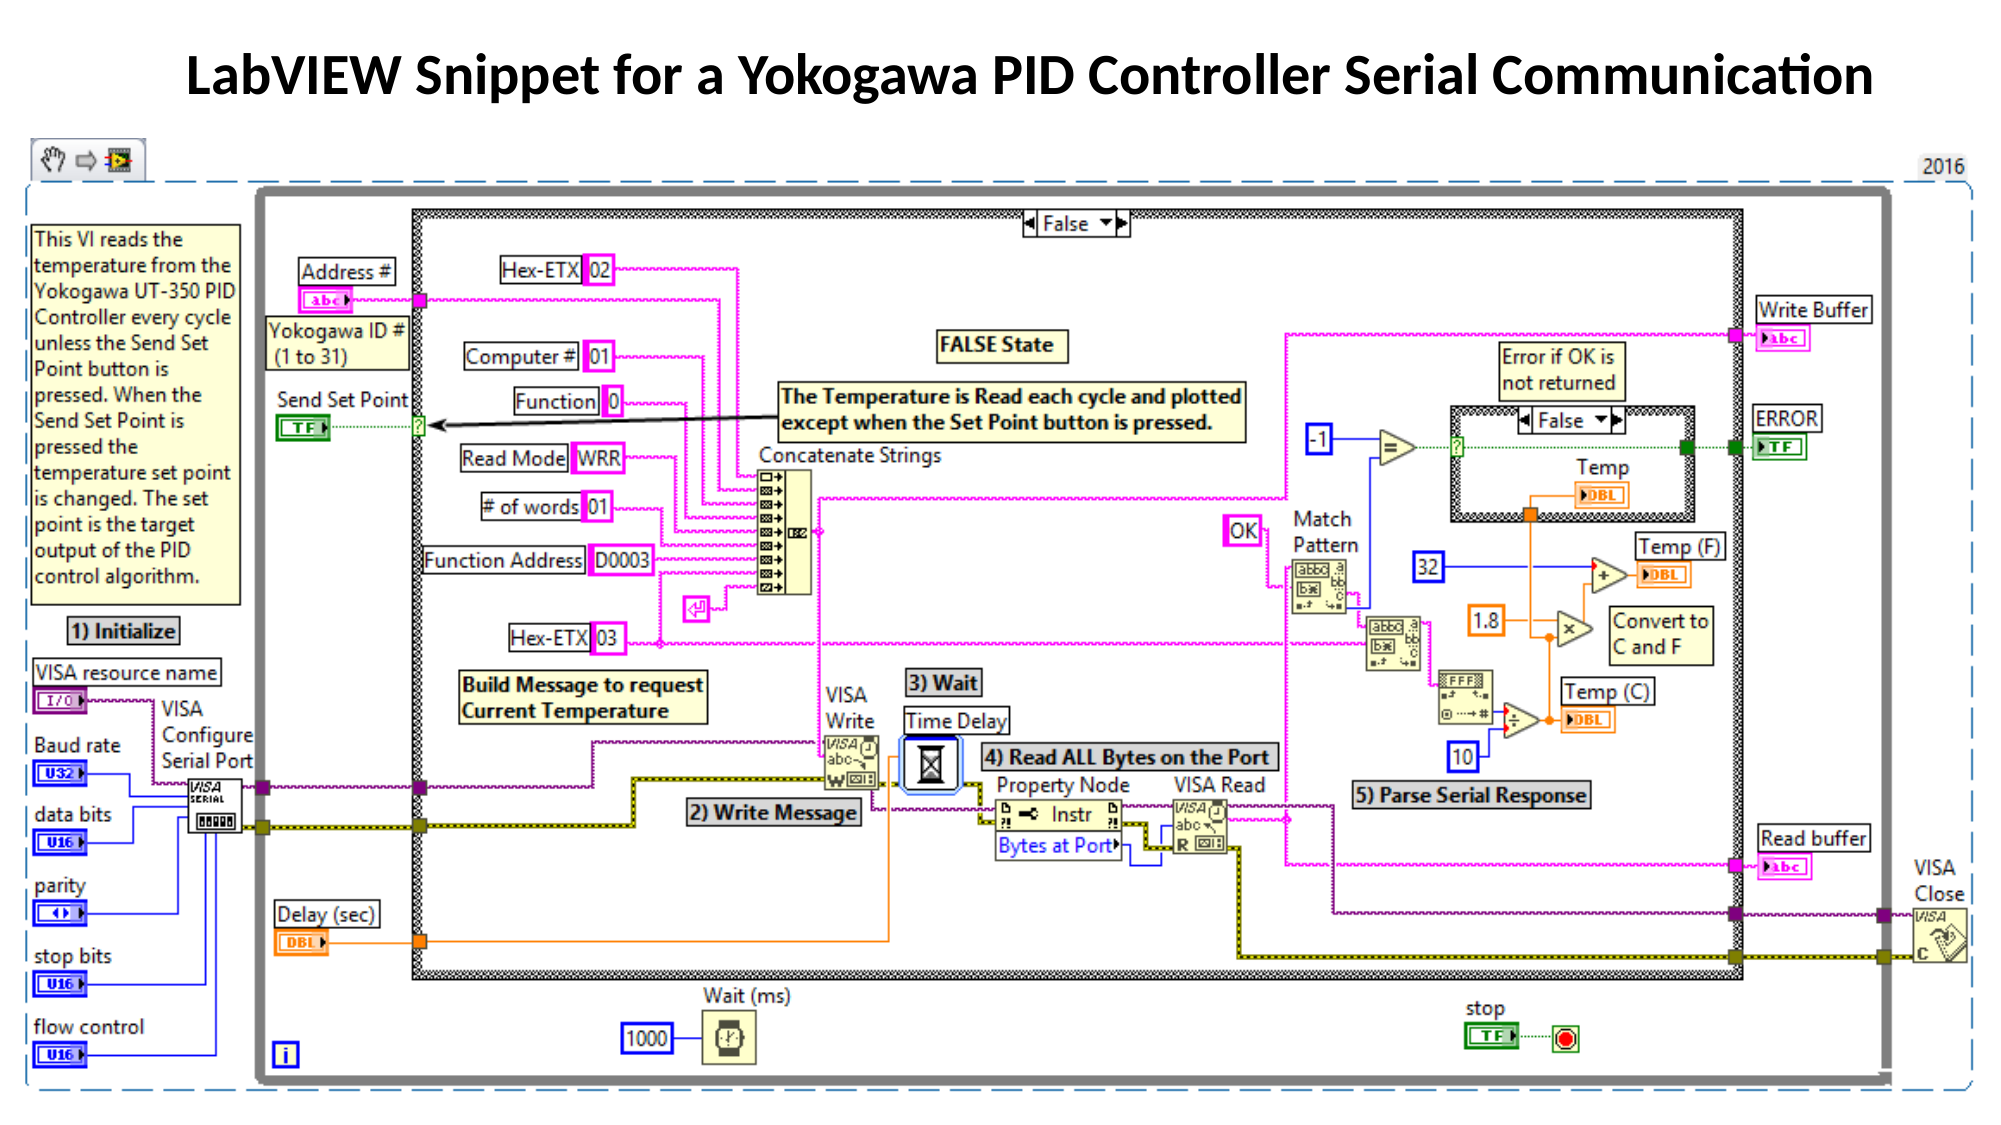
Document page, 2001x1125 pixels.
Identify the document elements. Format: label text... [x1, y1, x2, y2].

text_box LabVIEW Snippet for a Yokogawa PID Controller Serial Communication [62, 28, 2000, 114]
picture [24, 138, 1975, 1093]
